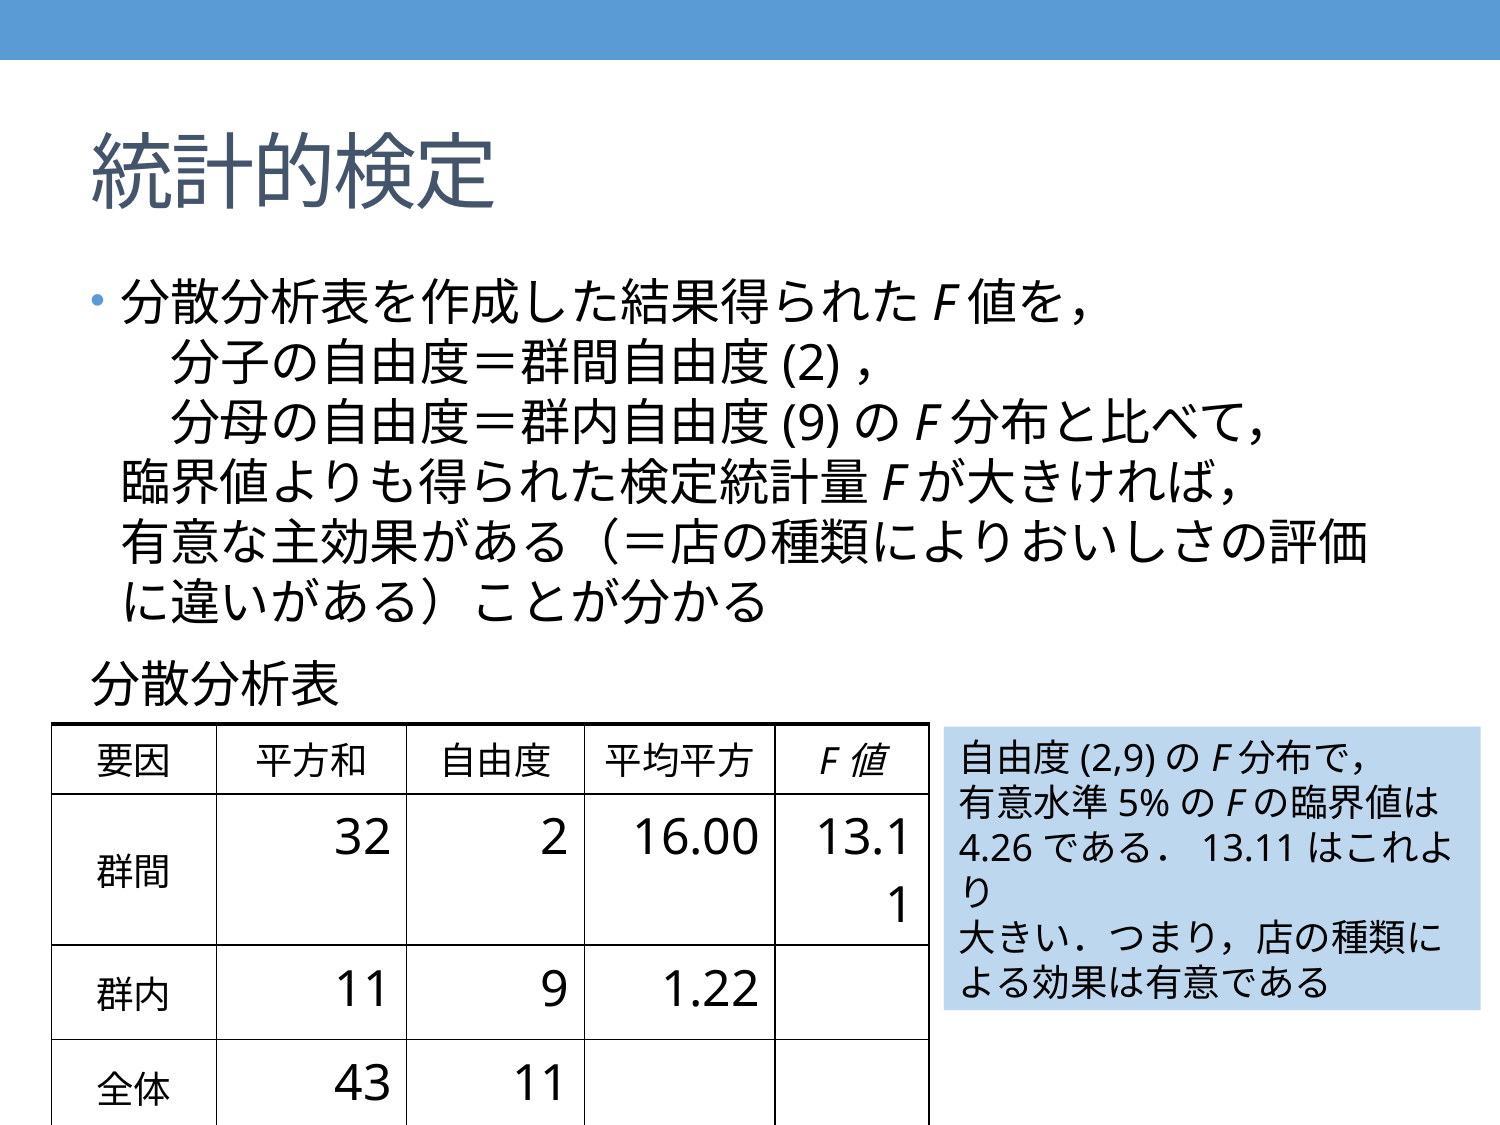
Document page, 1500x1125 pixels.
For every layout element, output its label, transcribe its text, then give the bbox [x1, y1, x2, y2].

table_cell 群間 [52, 795, 216, 944]
table_cell 群内 [52, 946, 216, 1039]
table_cell [776, 946, 928, 1039]
table_cell 9 [407, 946, 584, 1039]
table_cell [776, 1040, 928, 1125]
table_cell [585, 1040, 774, 1125]
table_header 自由度 [407, 726, 584, 793]
table_cell 11 [407, 1040, 584, 1125]
table_header 平均平方 [585, 726, 774, 793]
table_cell 32 [217, 795, 406, 944]
table_header 要因 [52, 726, 216, 793]
title 統計的検定 [75, 87, 1425, 250]
table_cell 43 [217, 1040, 406, 1125]
table_header F値 [776, 726, 928, 793]
table_cell 2 [407, 795, 584, 944]
text_box 自由度(2,9)のF分布で， 有意水準5%のFの臨界値は4.26である．13.11はこれより 大きい．つまり，店の種類に よる効果は有意である [943, 726, 1481, 1011]
table_cell 13.11 [776, 795, 928, 944]
table_cell 全体 [52, 1040, 216, 1125]
table_header 平方和 [217, 726, 406, 793]
table_cell 11 [217, 946, 406, 1039]
table_cell 1.22 [585, 946, 774, 1039]
text_box 分散分析表 [75, 645, 355, 720]
table_cell 16.00 [585, 795, 774, 944]
list 分散分析表を作成した結果得られたF値を， 分子の自由度＝群間自由度(2)， 分母の自由度＝群内自由度(9)のF分布と比べて， 臨界値よりも得られた検定統計量Fが大きければ， 有意な主効果がある（＝店の種類によりおいしさの評価に違いがある）ことが分かる [75, 262, 1425, 1063]
